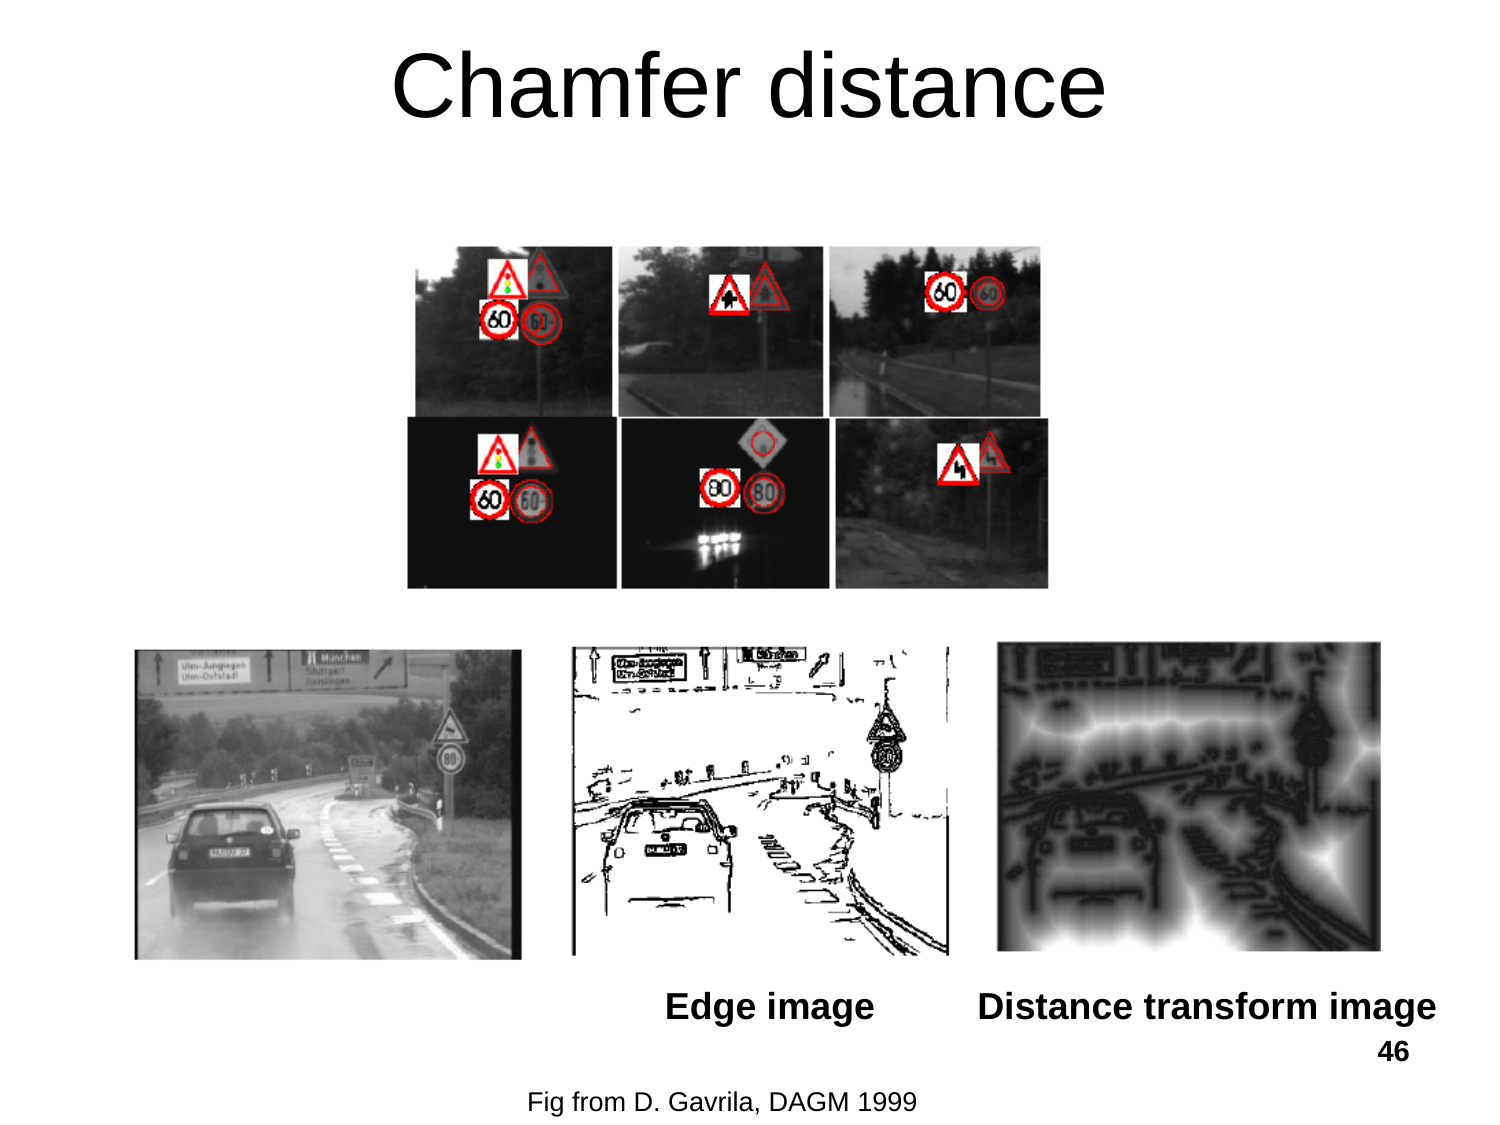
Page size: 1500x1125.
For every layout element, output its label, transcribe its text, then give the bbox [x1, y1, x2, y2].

text_box Fig from D. Gavrila, DAGM 1999 [512, 1076, 1200, 1125]
picture [399, 237, 1076, 601]
slide_number 46 [1074, 1024, 1426, 1103]
text_box Distance transform image [962, 974, 1463, 1035]
text_box Edge image [650, 974, 913, 1035]
picture [987, 637, 1394, 963]
picture [124, 637, 532, 963]
picture [562, 637, 969, 963]
title Chamfer distance [74, 0, 1426, 176]
